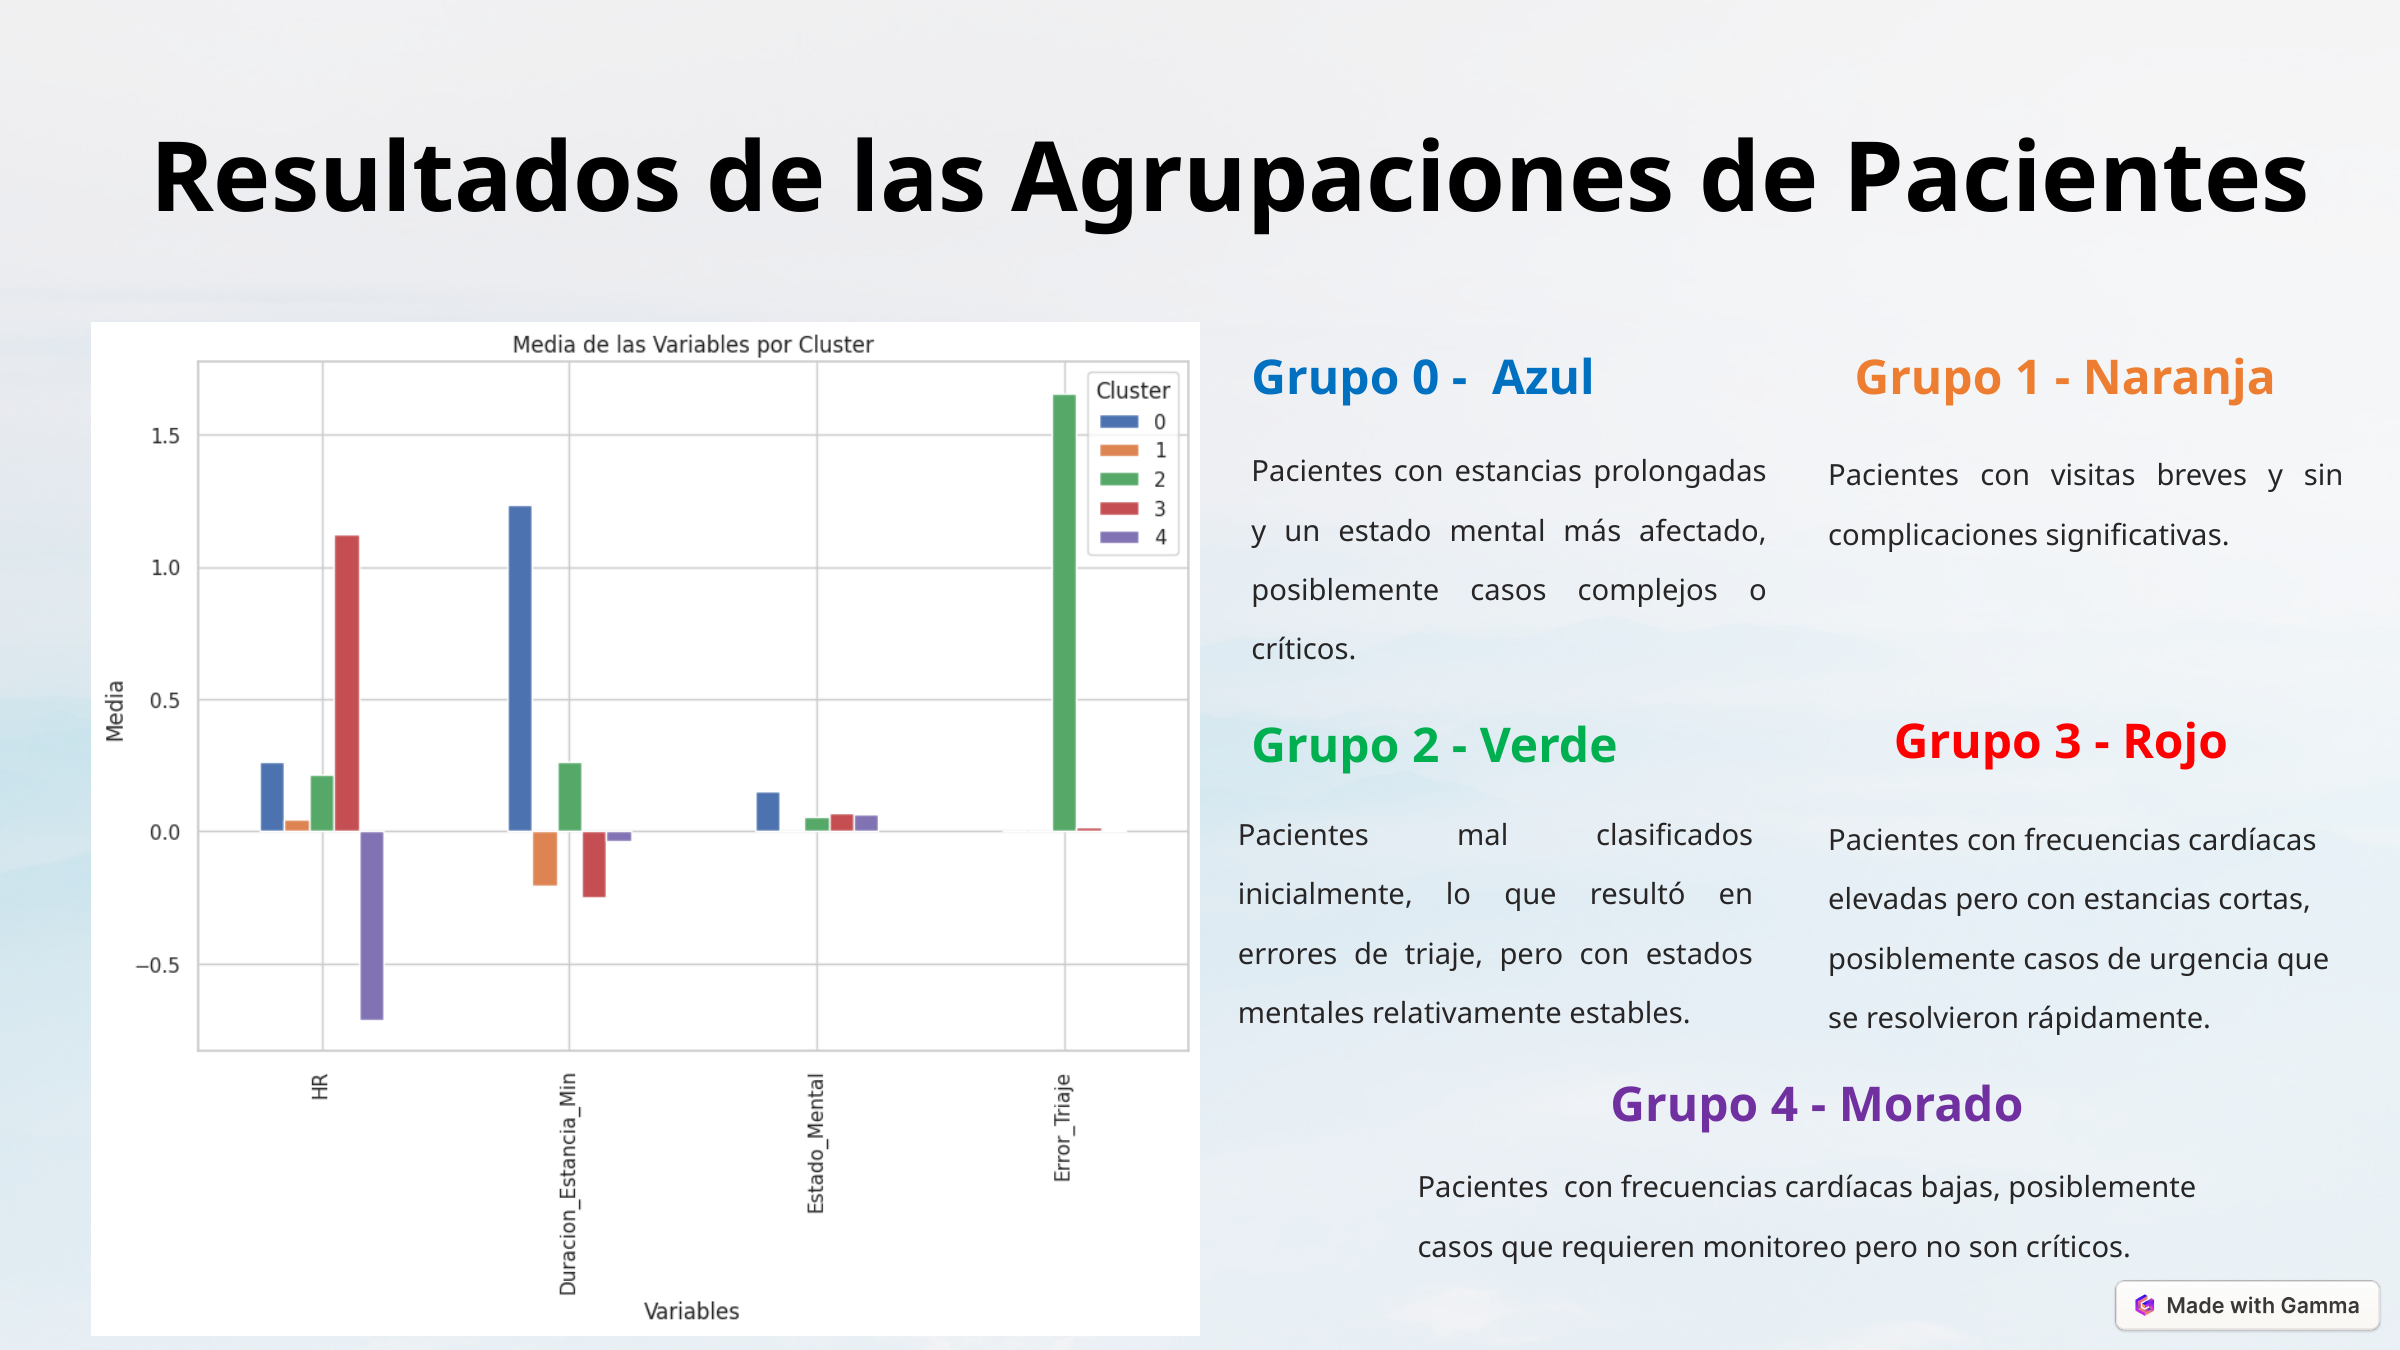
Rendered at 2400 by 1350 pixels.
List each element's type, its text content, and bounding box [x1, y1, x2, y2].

picture [91, 322, 1200, 1336]
text_box Pacientes con frecuencias cardíacas elevadas pero con estancias cortas, posiblemente casos de urgencia que se resolvieron rápidamente. [1828, 797, 2344, 1044]
text_box Resultados de las Agrupaciones de Pacientes [150, 109, 2139, 232]
text_box Pacientes con estancias prolongadas y un estado mental más afectado, posiblemente casos complejos o críticos. [1251, 428, 1767, 675]
text_box Pacientes con frecuencias cardíacas bajas, posiblemente casos que requieren monitoreo pero no son críticos. [1417, 1144, 2210, 1315]
text_box Grupo 2 - Verde [1251, 712, 1740, 774]
text_box Pacientes con visitas breves y sin complicaciones significativas. [1828, 432, 2344, 679]
picture [2106, 1271, 2389, 1339]
text_box Grupo 3 - Rojo [1894, 707, 2383, 769]
text_box Grupo 4 - Morado [1610, 1070, 2099, 1132]
text_box Grupo 0 - Azul [1251, 343, 1740, 405]
text_box Grupo 1 - Naranja [1854, 343, 2343, 405]
text_box Pacientes mal clasificados inicialmente, lo que resultó en errores de triaje, pero con estados mentales relativamente estables. [1237, 791, 1754, 1039]
